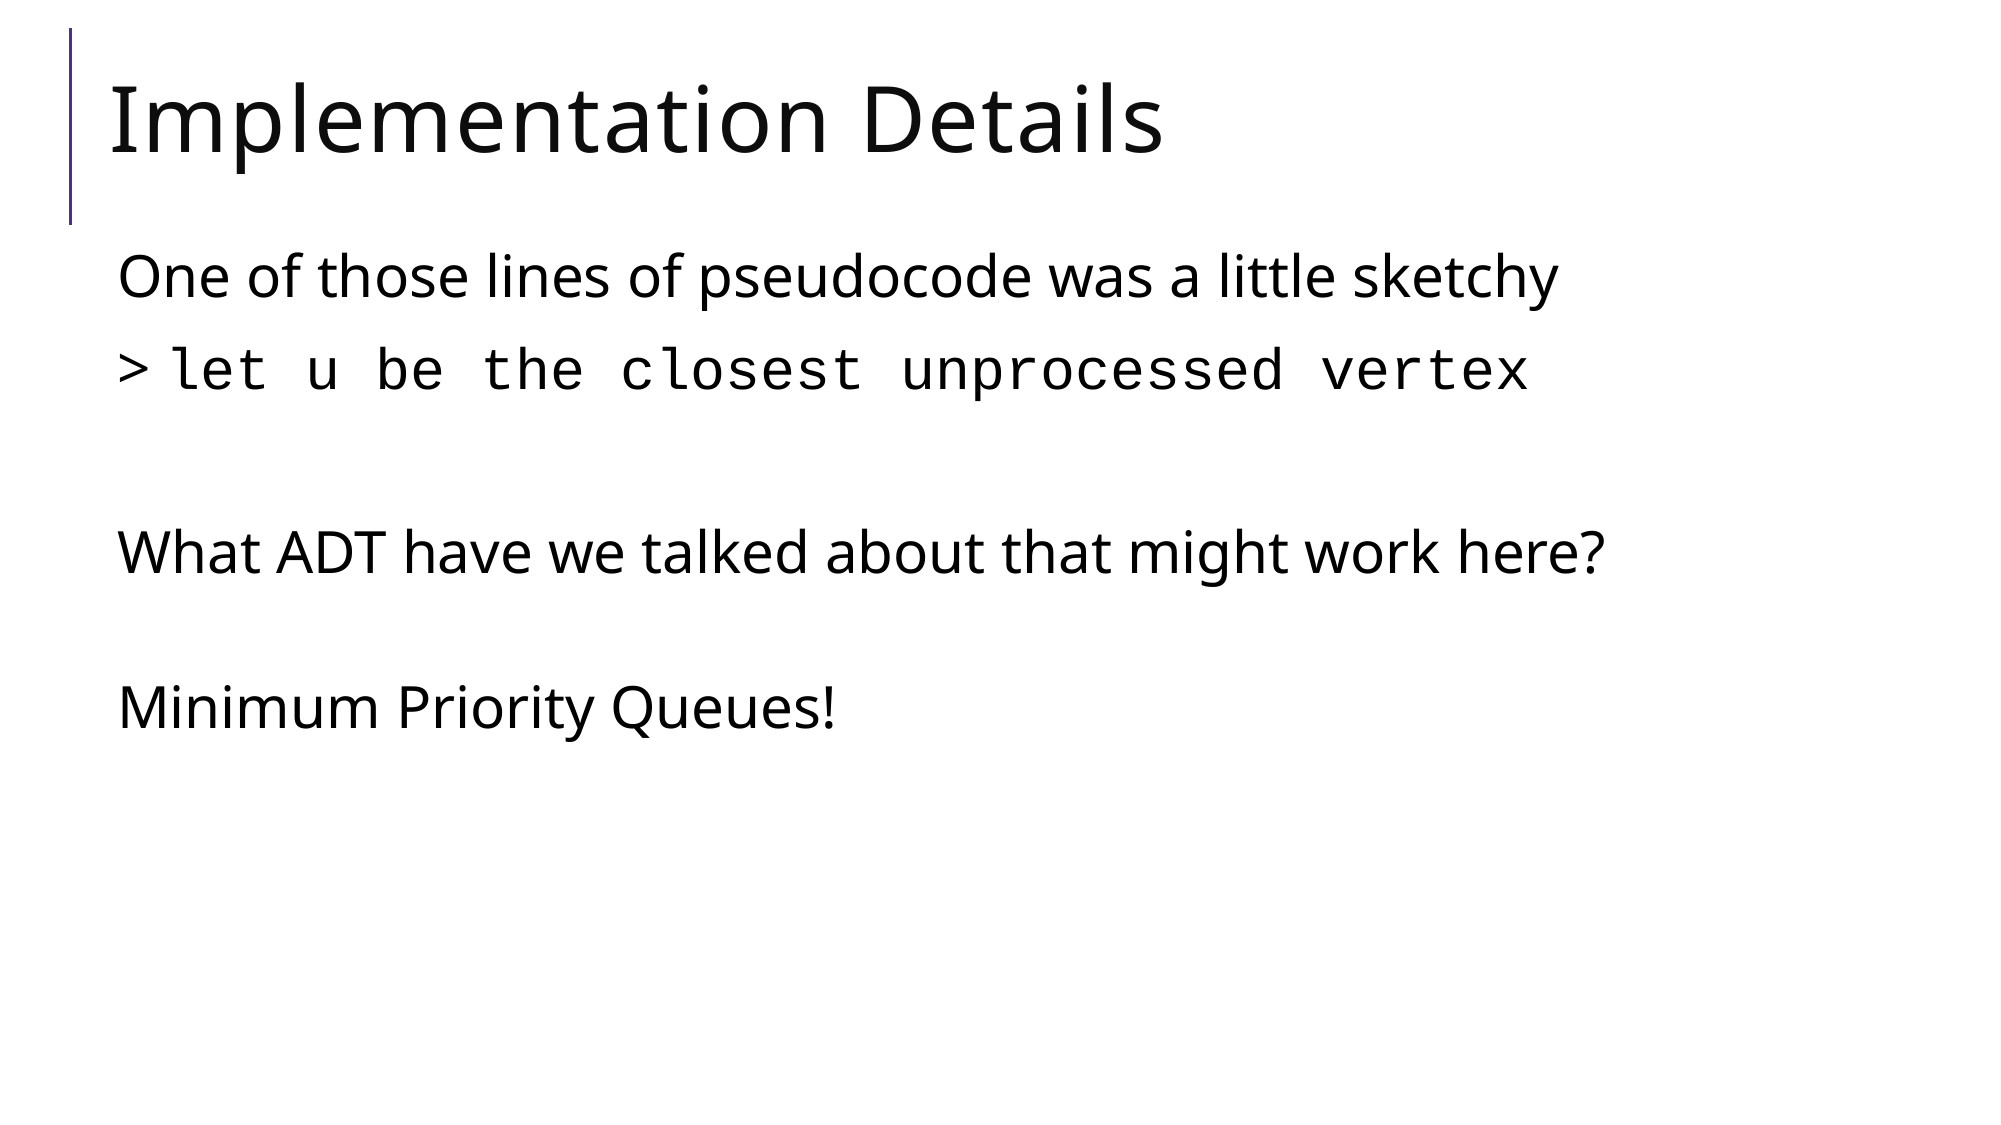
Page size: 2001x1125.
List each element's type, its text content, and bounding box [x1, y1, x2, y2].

title Implementation Details [94, 43, 1930, 210]
list One of those lines of pseudocode was a little sketchy > let u be the closest unprocessed vertex What ADT have we talked about that might work here? Minimum Priority Queues! [94, 240, 1930, 1035]
